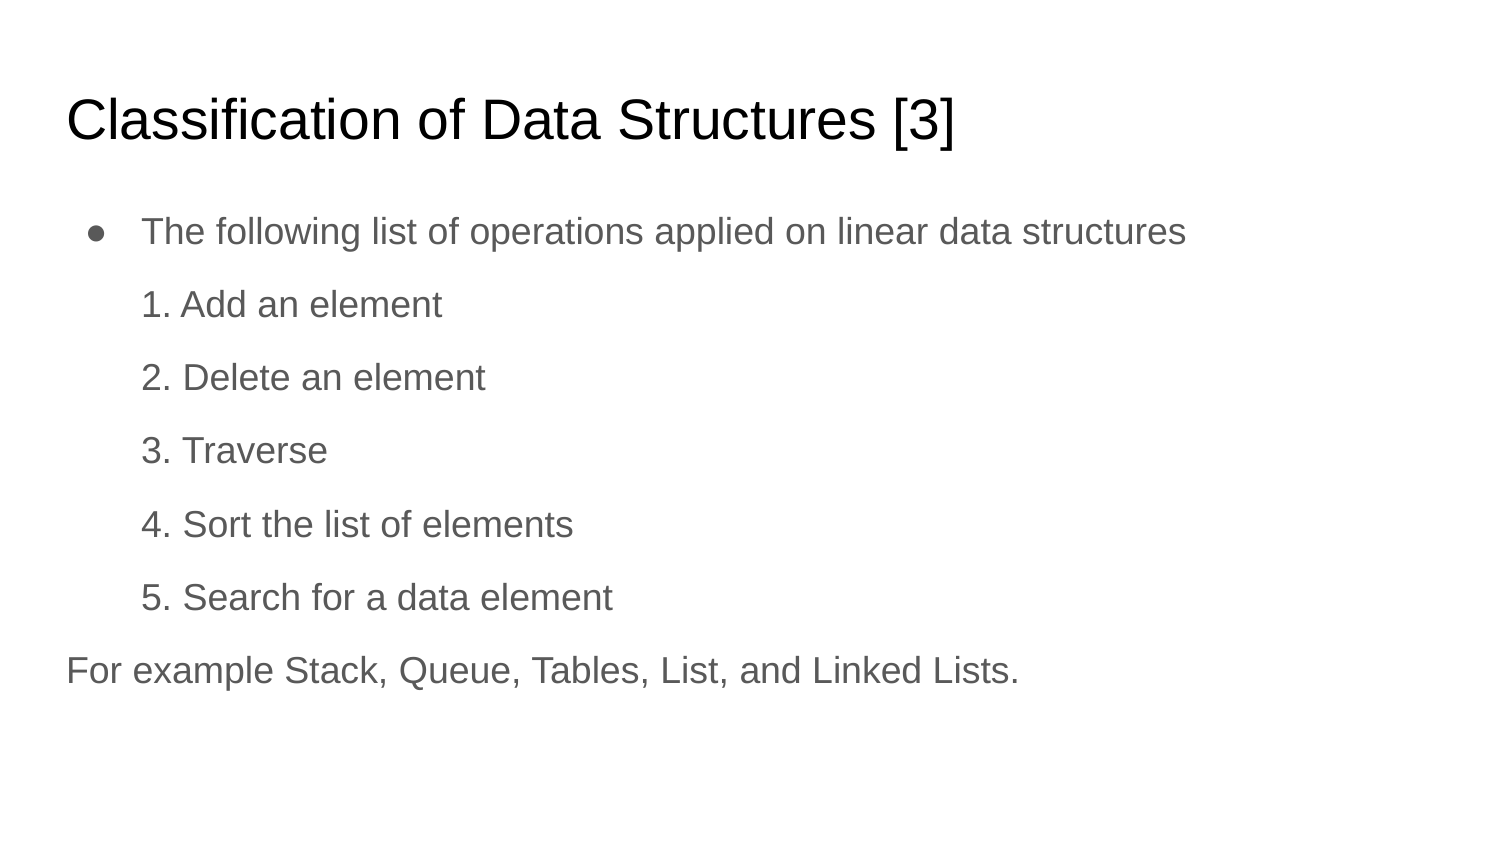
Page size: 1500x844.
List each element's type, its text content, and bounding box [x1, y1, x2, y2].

title Classification of Data Structures [3] [51, 72, 1449, 167]
list The following list of operations applied on linear data structures 1. Add an element 2. Delete an element 3. Traverse 4. Sort the list of elements 5. Search for a data element For example Stack, Queue, Tables, List, and Linked Lists. [51, 189, 1449, 826]
